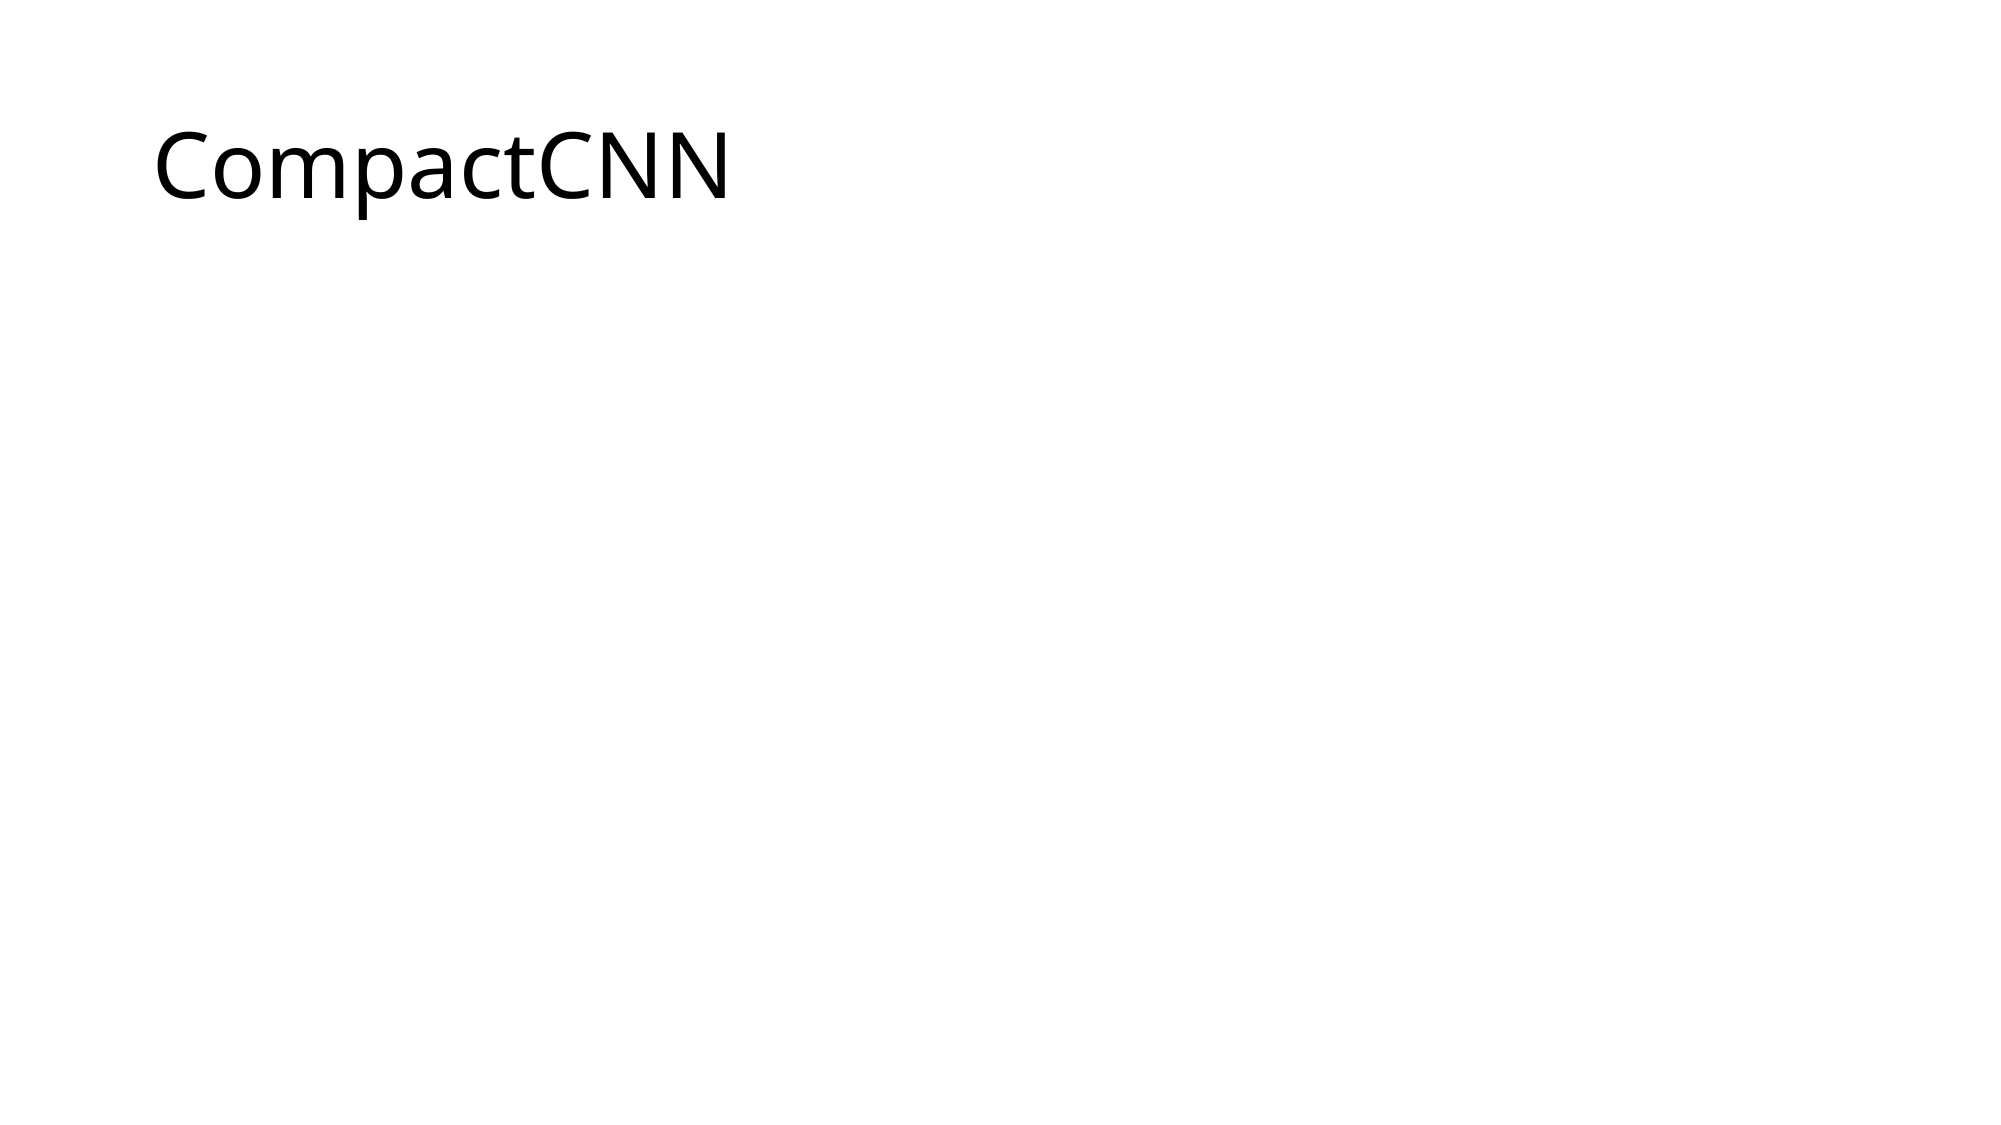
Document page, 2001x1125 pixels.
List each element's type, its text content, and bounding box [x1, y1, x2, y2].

title CompactCNN [137, 59, 1863, 278]
